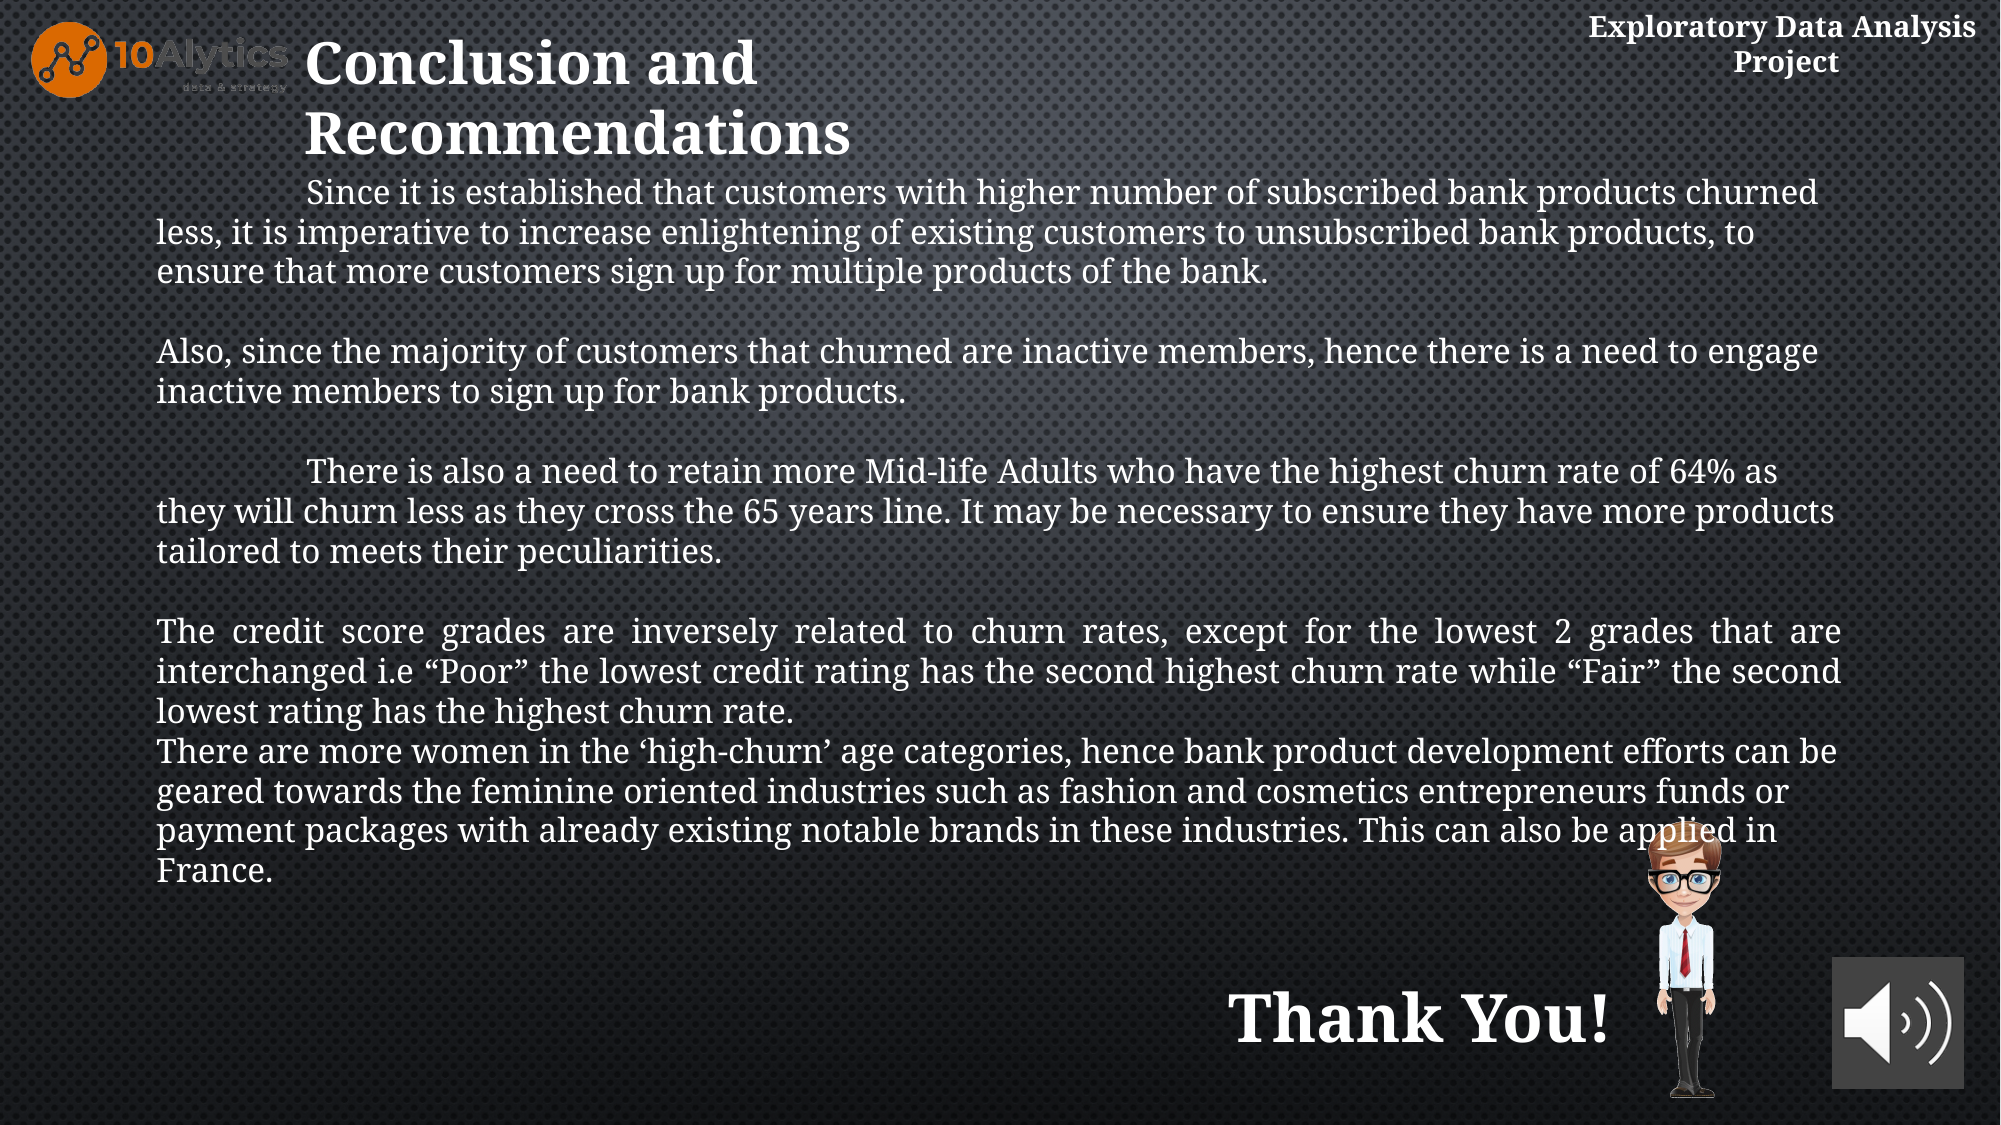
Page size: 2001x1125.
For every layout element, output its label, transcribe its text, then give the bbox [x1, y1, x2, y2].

picture [1616, 781, 1783, 1125]
text_box Since it is established that customers with higher number of subscribed bank products churned less, it is imperative to increase enlightening of existing customers to unsubscribed bank products, to ensure that more customers sign up for multiple products of the bank. Also, since the majority of customers that churned are inactive members, hence there is a need to engage inactive members to sign up for bank products. There is also a need to retain more Mid-life Adults who have the highest churn rate of 64% as they will churn less as they cross the 65 years line. It may be necessary to ensure they have more products tailored to meets their peculiarities. The credit score grades are inversely related to churn rates, except for the lowest 2 grades that are interchanged i.e “Poor” the lowest credit rating has the second highest churn rate while “Fair” the second lowest rating has the highest churn rate. There are more women in the ‘high-churn’ age categories, hence bank product development efforts can be geared towards the feminine oriented industries such as fashion and cosmetics entrepreneurs funds or payment packages with already existing notable brands in these industries. This can also be applied in France. [66, 163, 1860, 937]
text_box Exploratory Data Analysis Project [1483, 1, 2000, 86]
text_box Thank You! [1214, 968, 1616, 1064]
picture [26, 18, 290, 105]
text_box Conclusion and Recommendations [289, 18, 932, 163]
picture [1830, 955, 1965, 1090]
